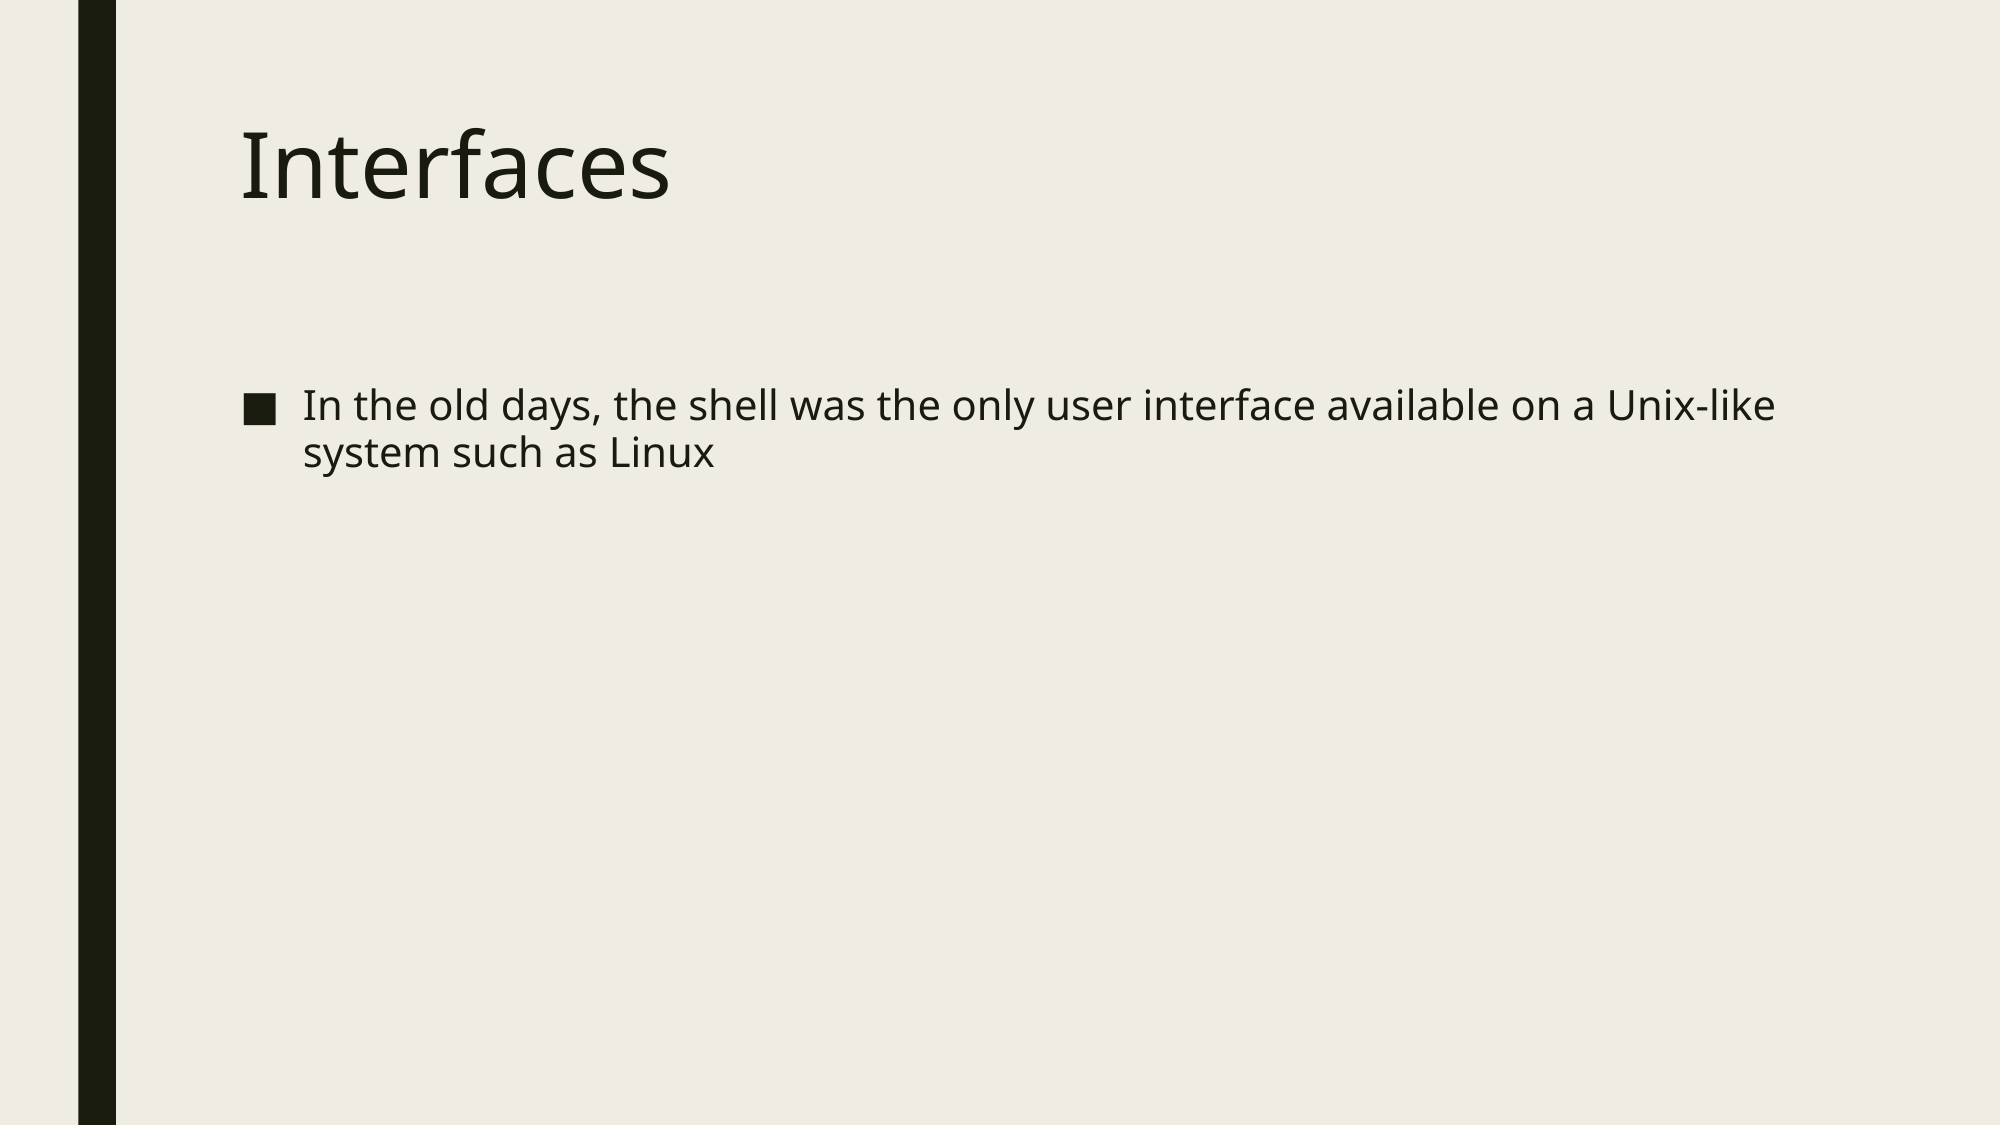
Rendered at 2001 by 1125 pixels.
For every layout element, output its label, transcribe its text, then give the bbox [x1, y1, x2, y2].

list In the old days, the shell was the only user interface available on a Unix-like system such as Linux [225, 375, 1800, 963]
title Interfaces [225, 112, 1800, 357]
